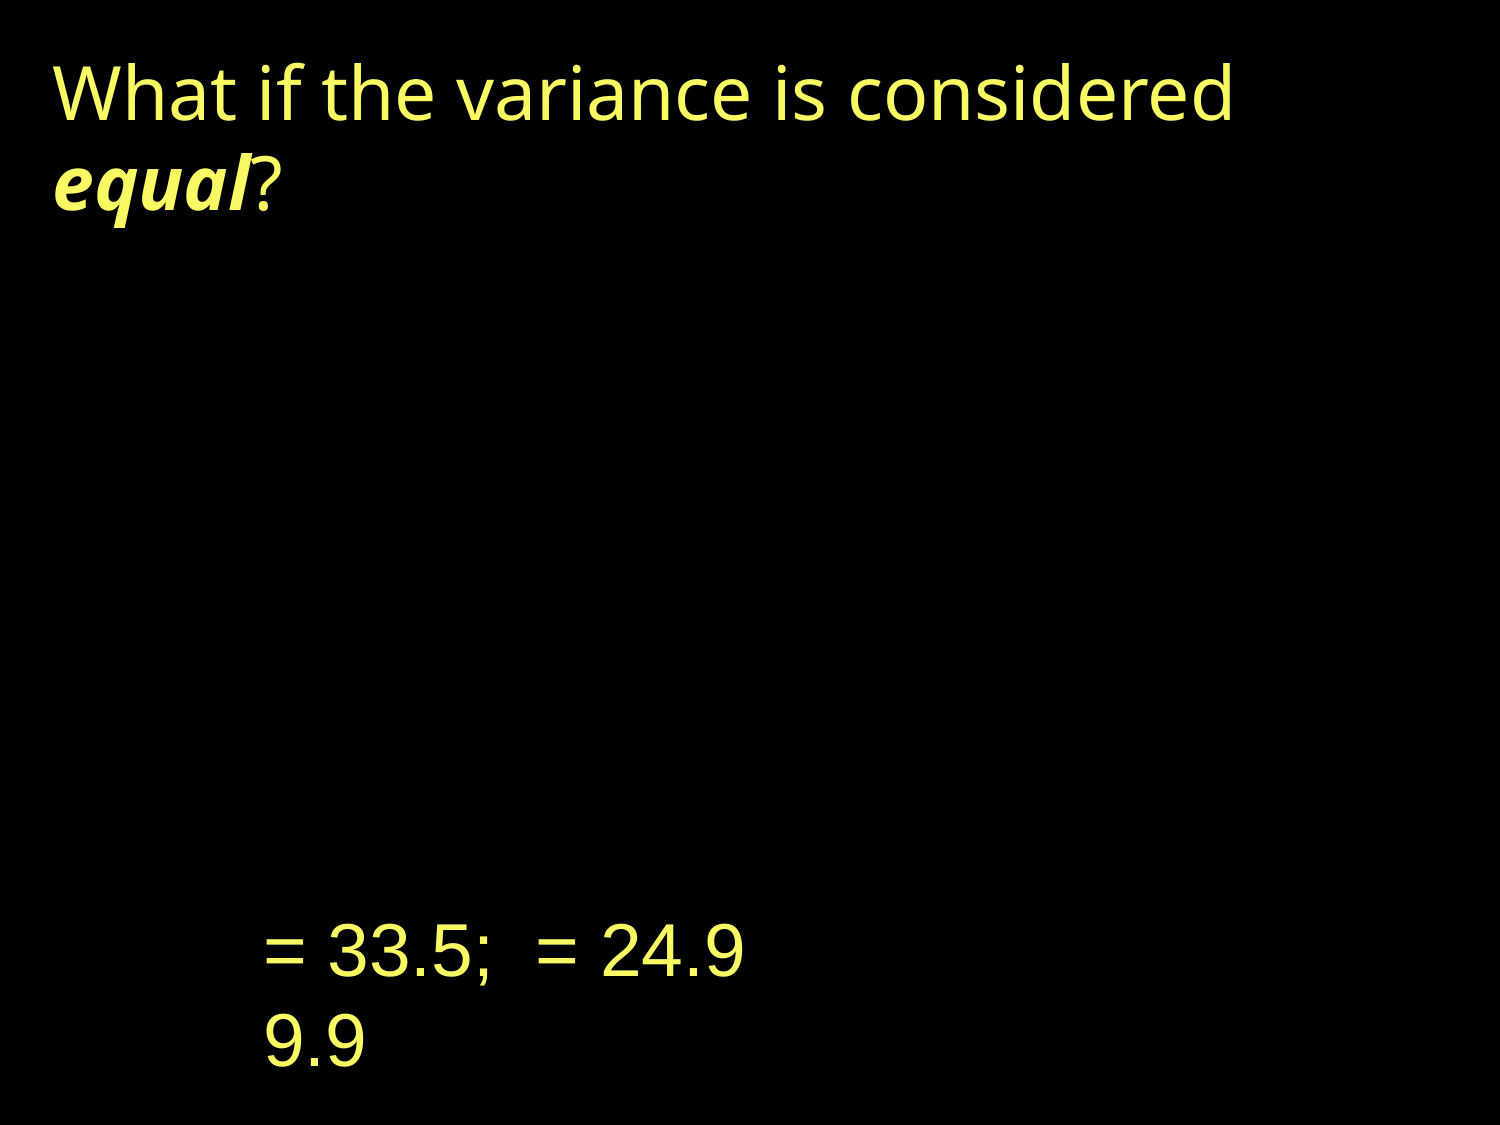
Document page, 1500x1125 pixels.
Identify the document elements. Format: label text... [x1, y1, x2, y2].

text_box What if the variance is considered equal? [37, 37, 1425, 144]
